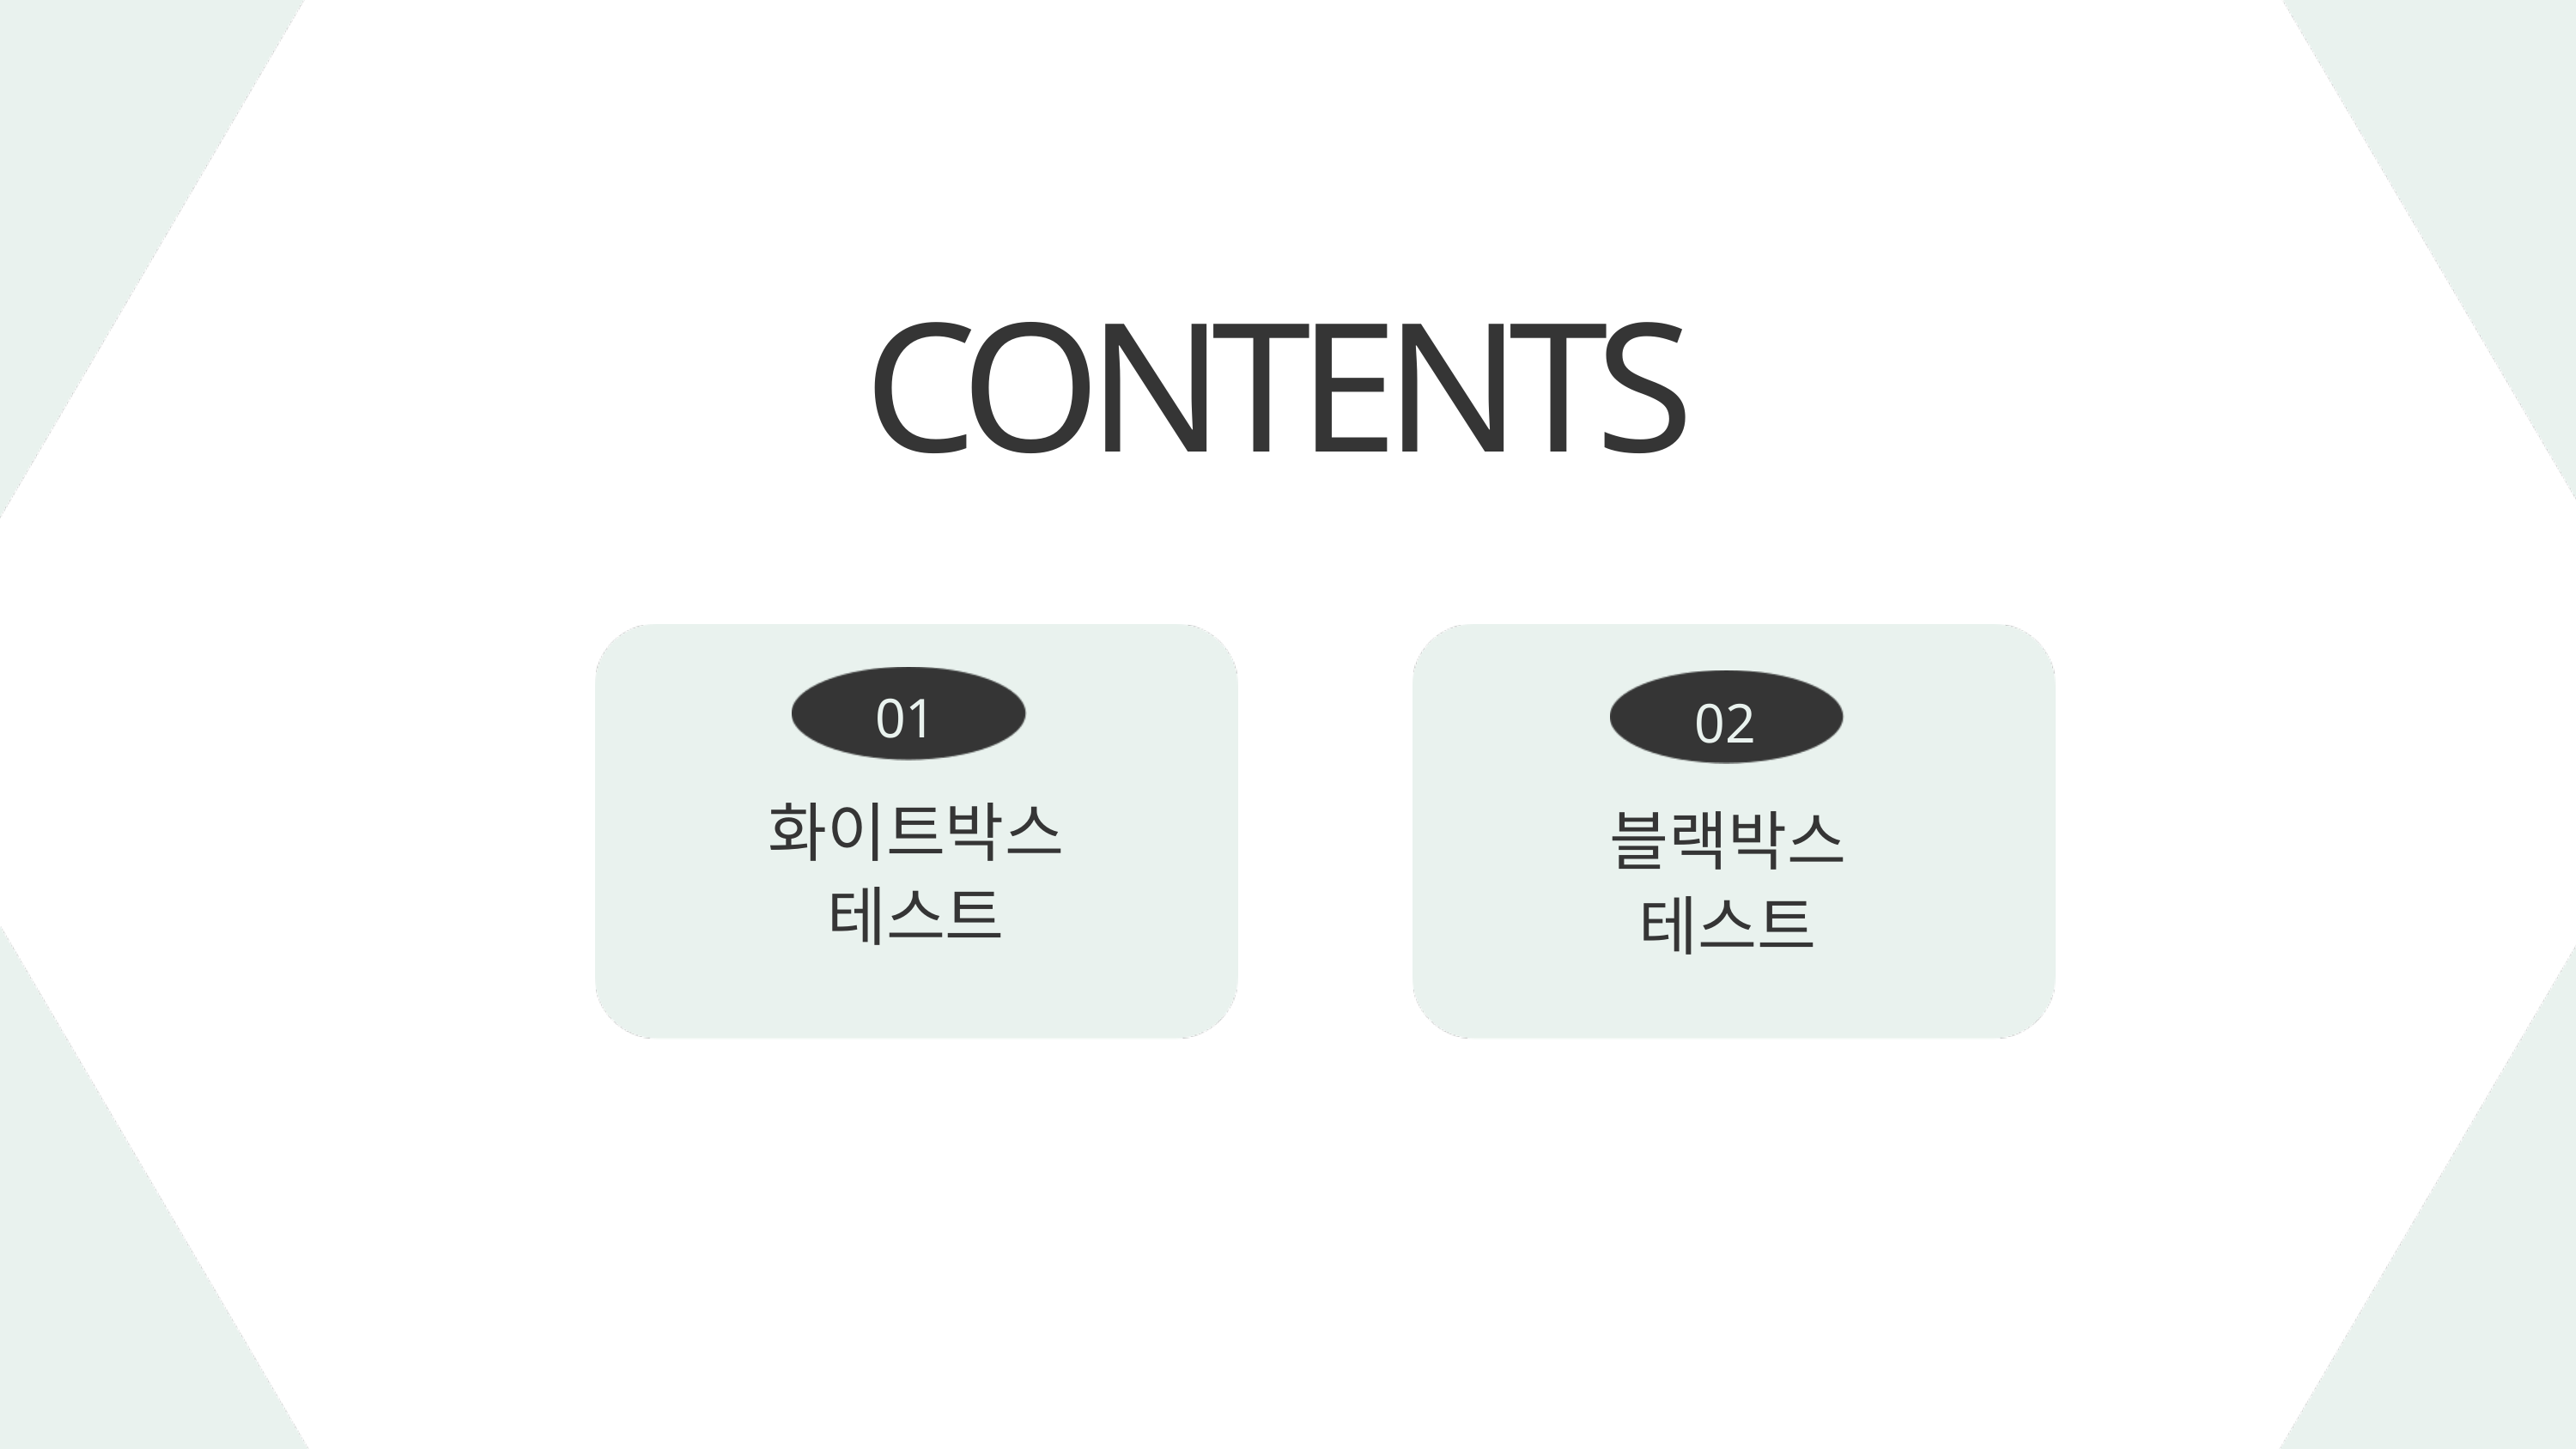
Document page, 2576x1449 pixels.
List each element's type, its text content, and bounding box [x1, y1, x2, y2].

picture [1413, 623, 2056, 1040]
picture [595, 623, 1238, 1040]
picture [2154, 925, 2576, 1449]
picture [2266, 0, 2576, 519]
picture [0, 925, 435, 1449]
text_box CONTENTS [544, 263, 2014, 513]
picture [0, 0, 323, 519]
